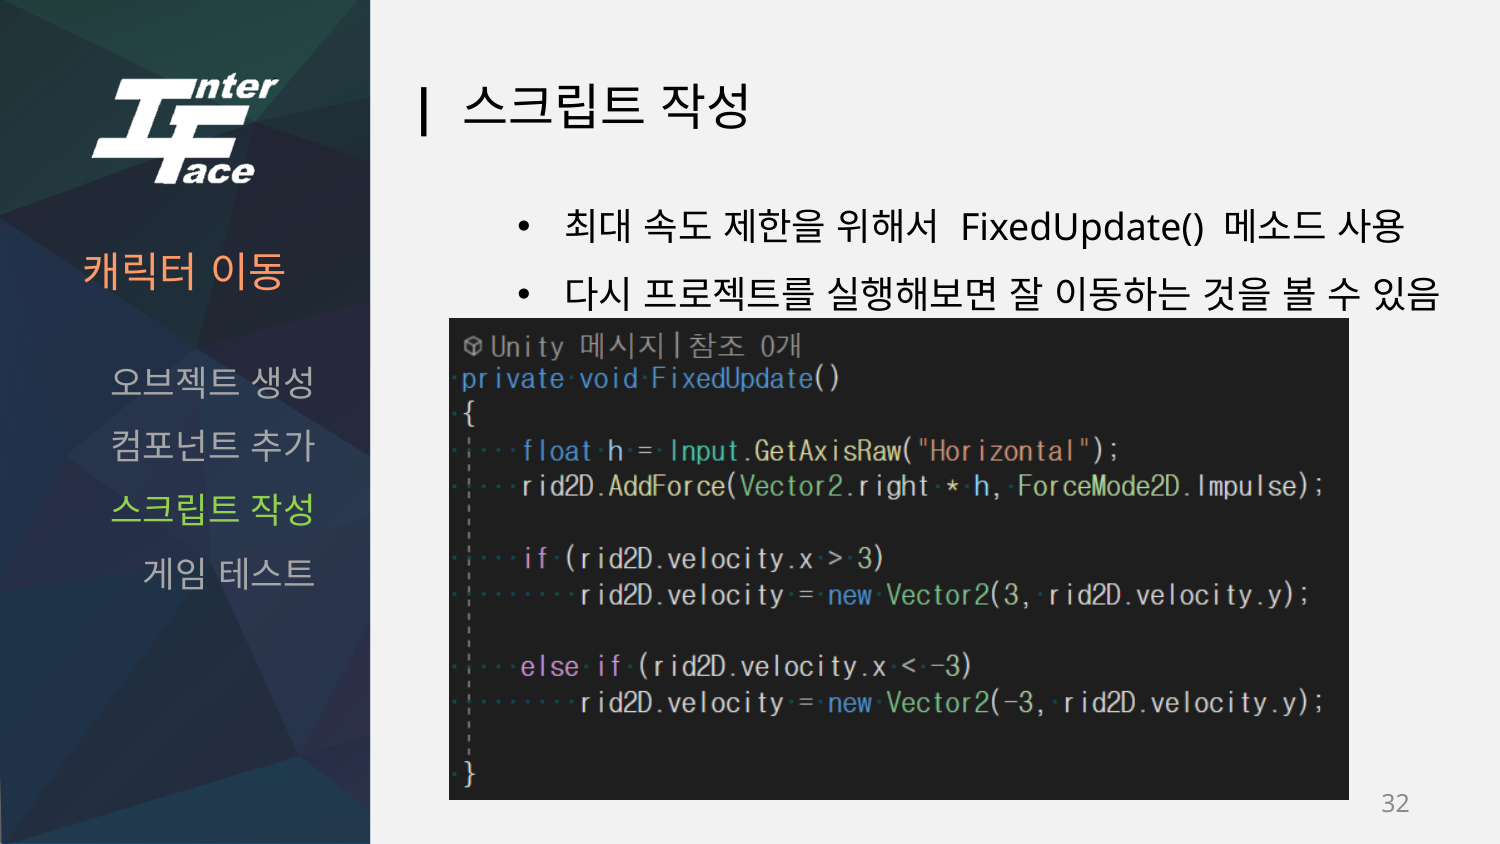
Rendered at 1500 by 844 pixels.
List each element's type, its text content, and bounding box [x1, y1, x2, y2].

picture [449, 318, 1349, 801]
text_box 최대 속도 제한을 위해서 FixedUpdate() 메소드 사용 다시 프로젝트를 실행해보면 잘 이동하는 것을 볼 수 있음 [502, 173, 1457, 323]
text_box | 스크립트 작성 [395, 68, 963, 143]
slide_number 32 [1074, 782, 1425, 827]
picture [0, 0, 371, 844]
